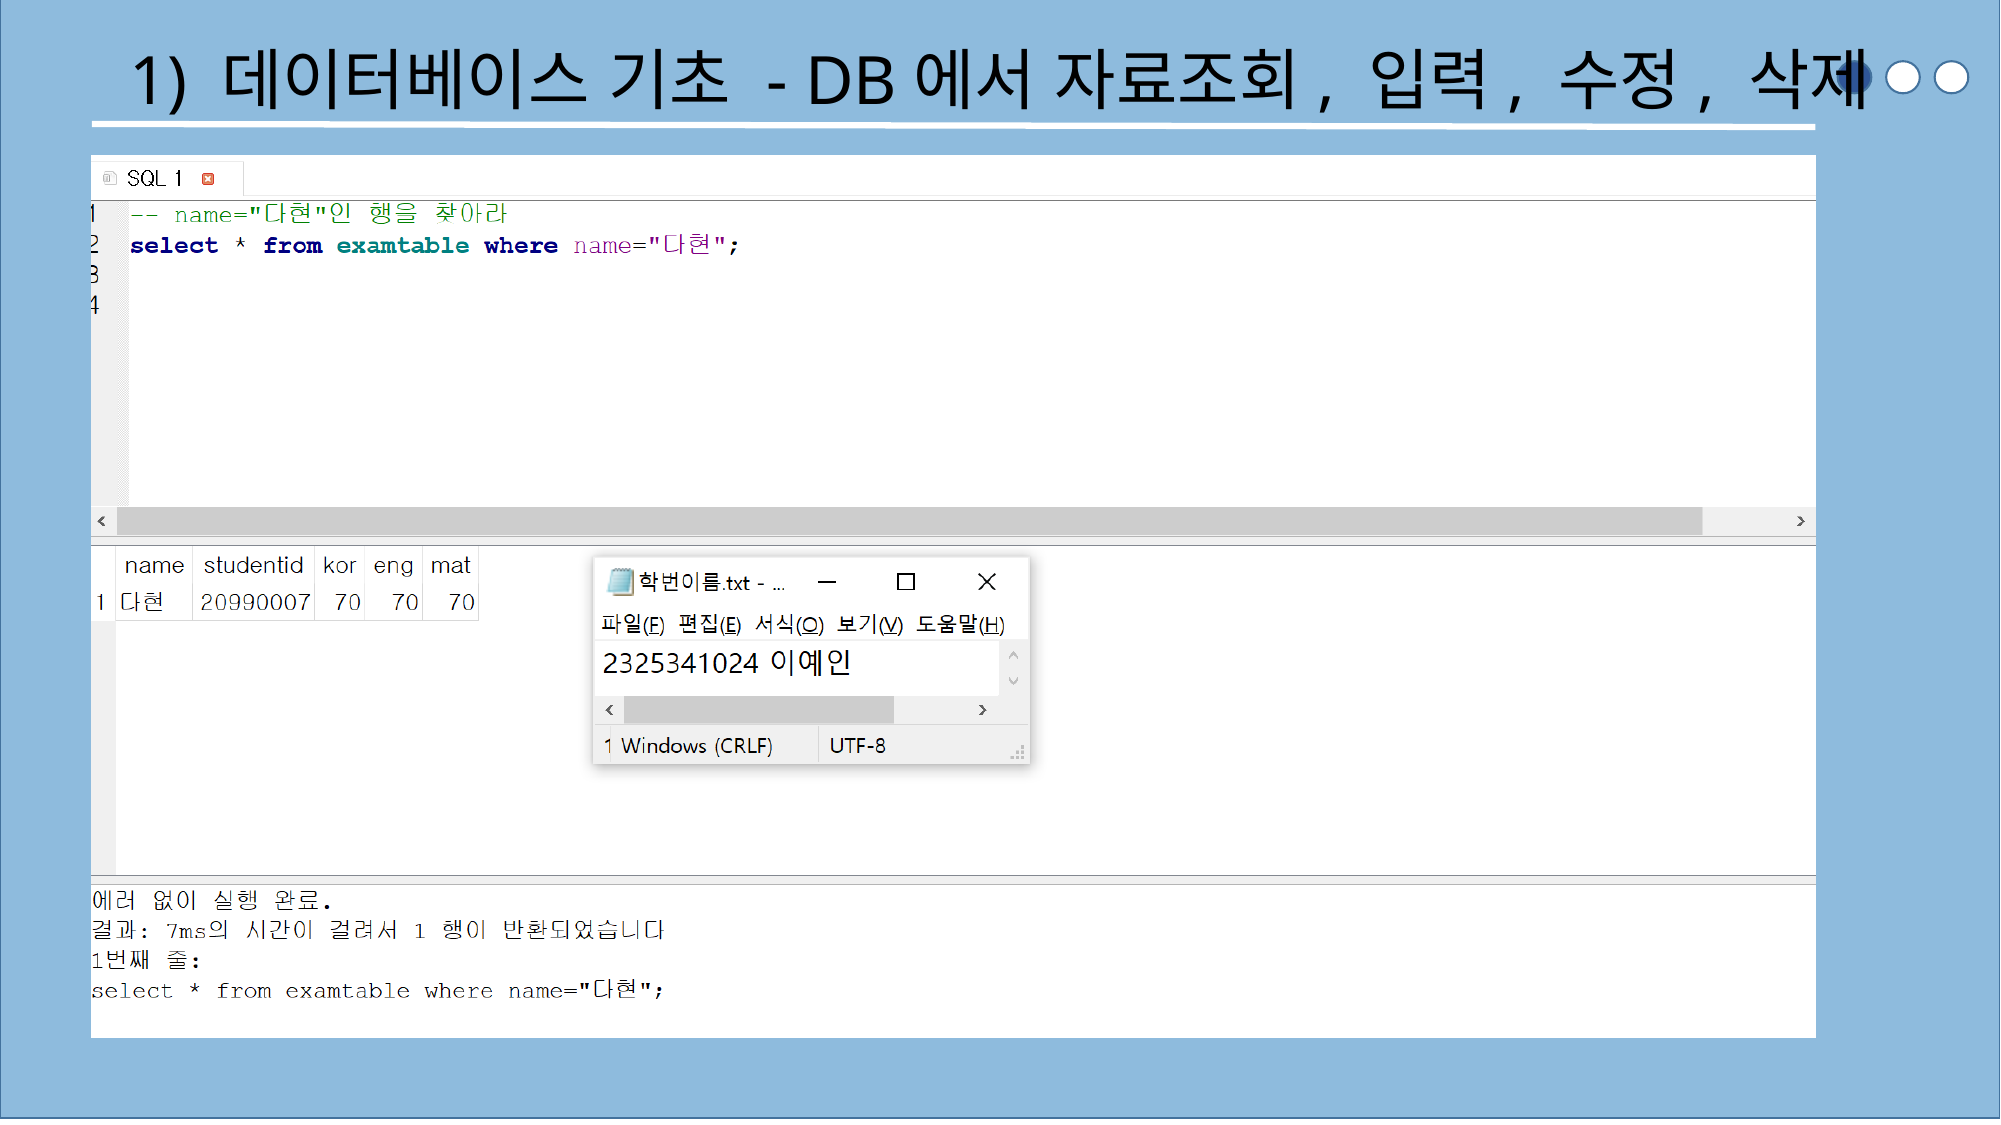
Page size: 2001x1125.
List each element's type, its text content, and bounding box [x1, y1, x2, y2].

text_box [91, 123, 1816, 127]
picture [91, 155, 1816, 1038]
text_box [0, 0, 2000, 1119]
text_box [1837, 61, 1969, 94]
text_box 1) 데이터베이스 기초 - DB에서 자료조회, 입력, 수정, 삭제 [114, 30, 1935, 126]
